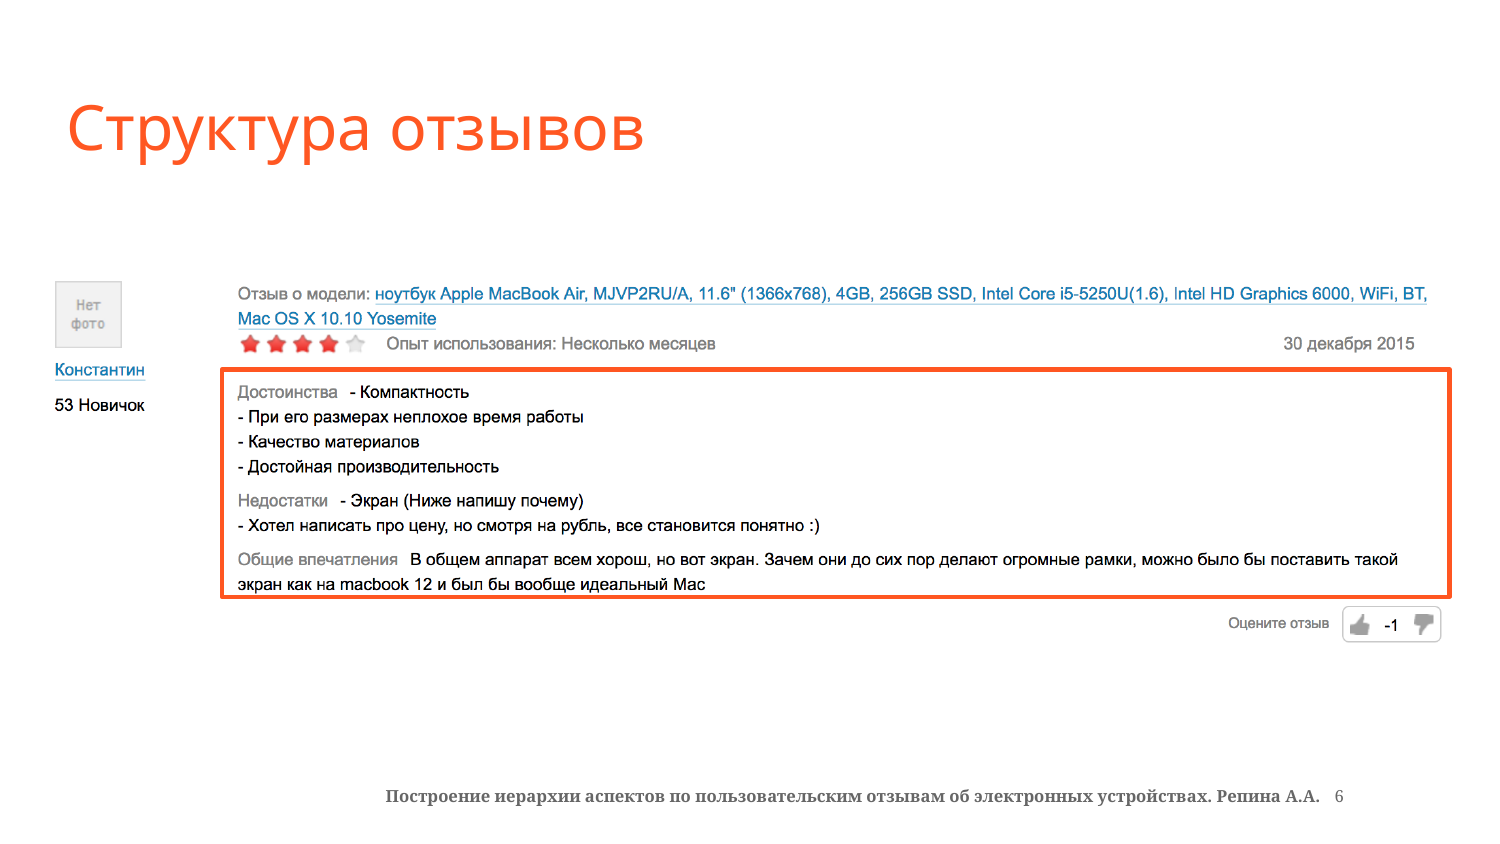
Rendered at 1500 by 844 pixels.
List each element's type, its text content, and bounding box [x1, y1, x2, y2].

slide_number Построение иерархии аспектов по пользовательским отзывам об электронных устройствах. Репина А.А. 6 [370, 764, 1480, 830]
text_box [34, 260, 1466, 672]
title Структура отзывов [51, 72, 1449, 167]
